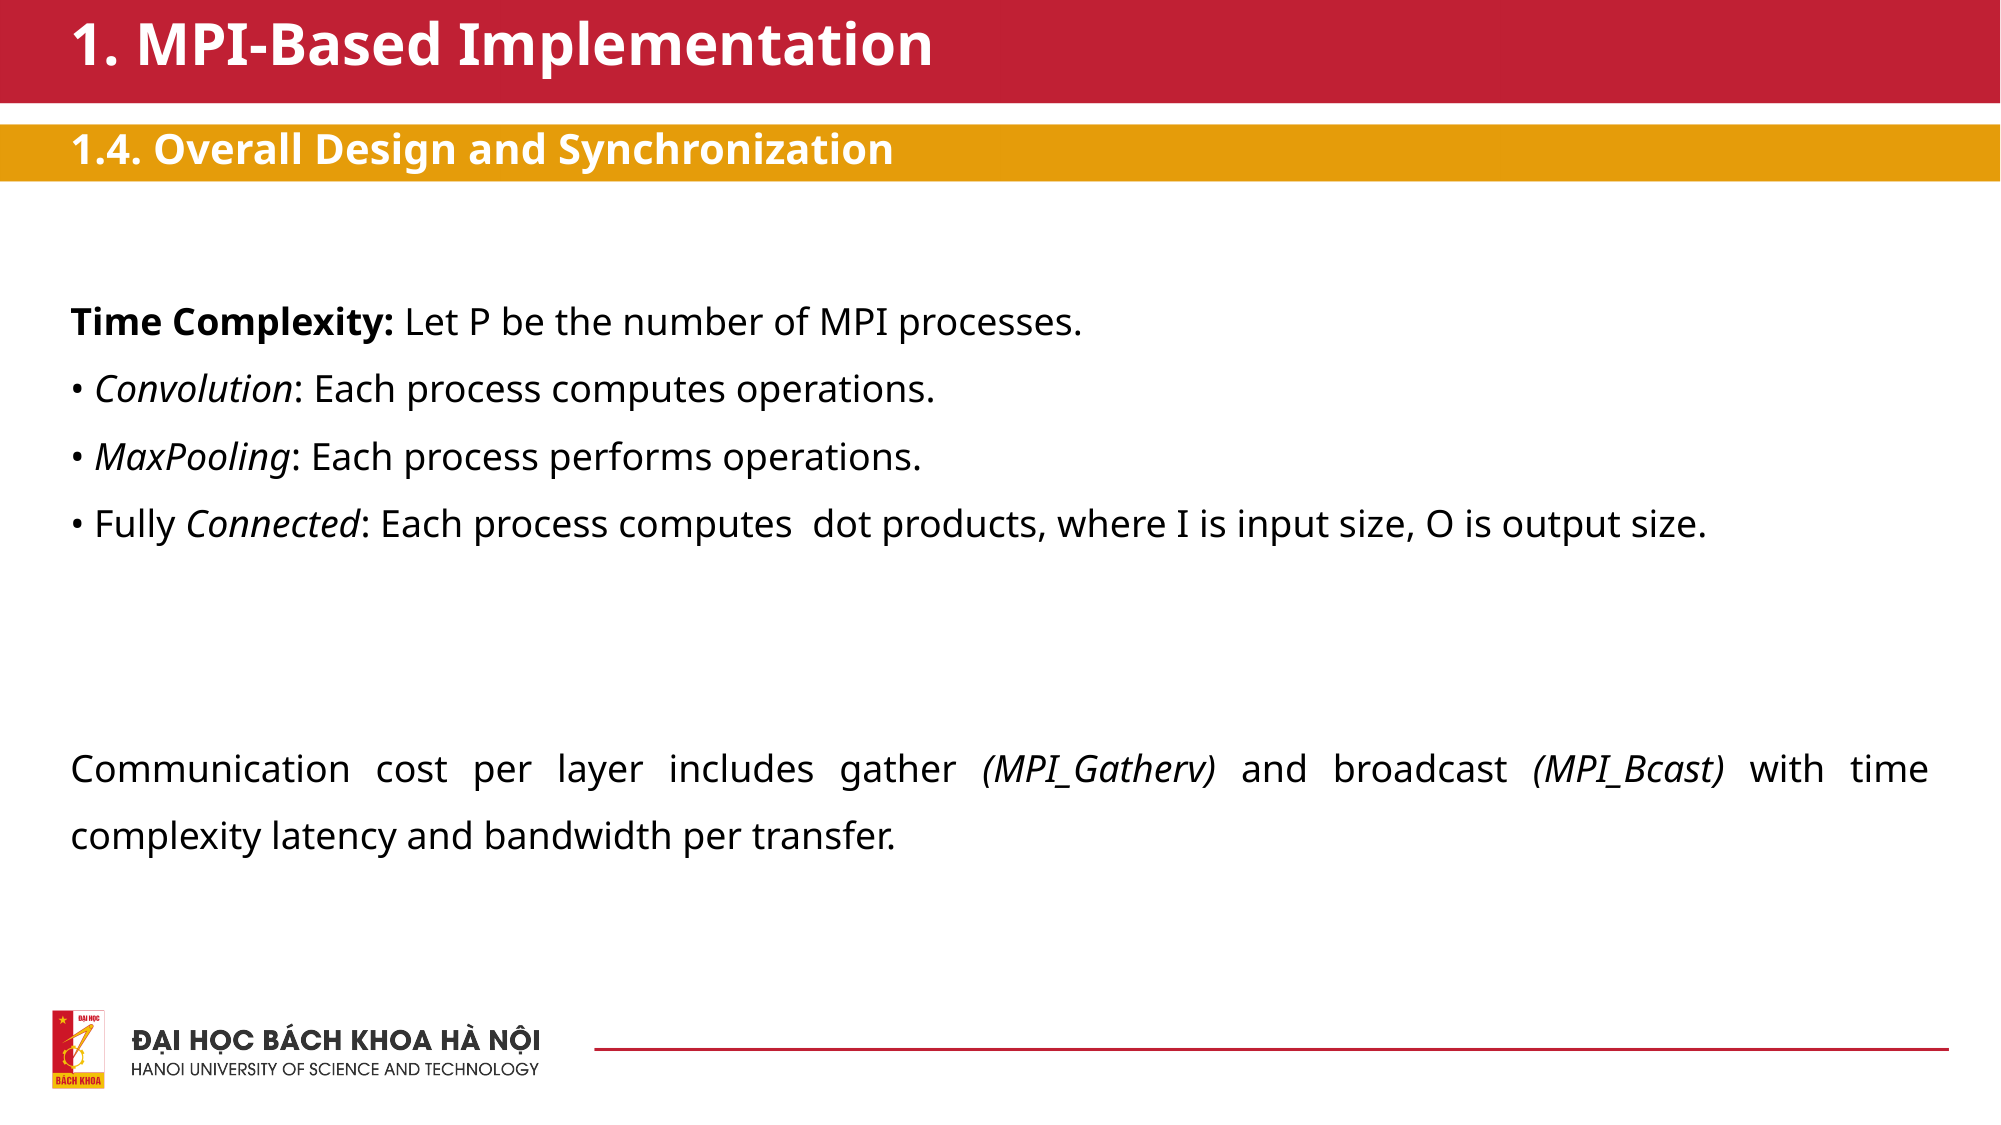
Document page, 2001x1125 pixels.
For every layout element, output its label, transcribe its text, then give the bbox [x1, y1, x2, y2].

text_box 1.4. Overall Design and Synchronization [55, 120, 1945, 192]
picture [0, 0, 2001, 1125]
title 1. MPI-Based Implementation [55, 7, 1945, 120]
